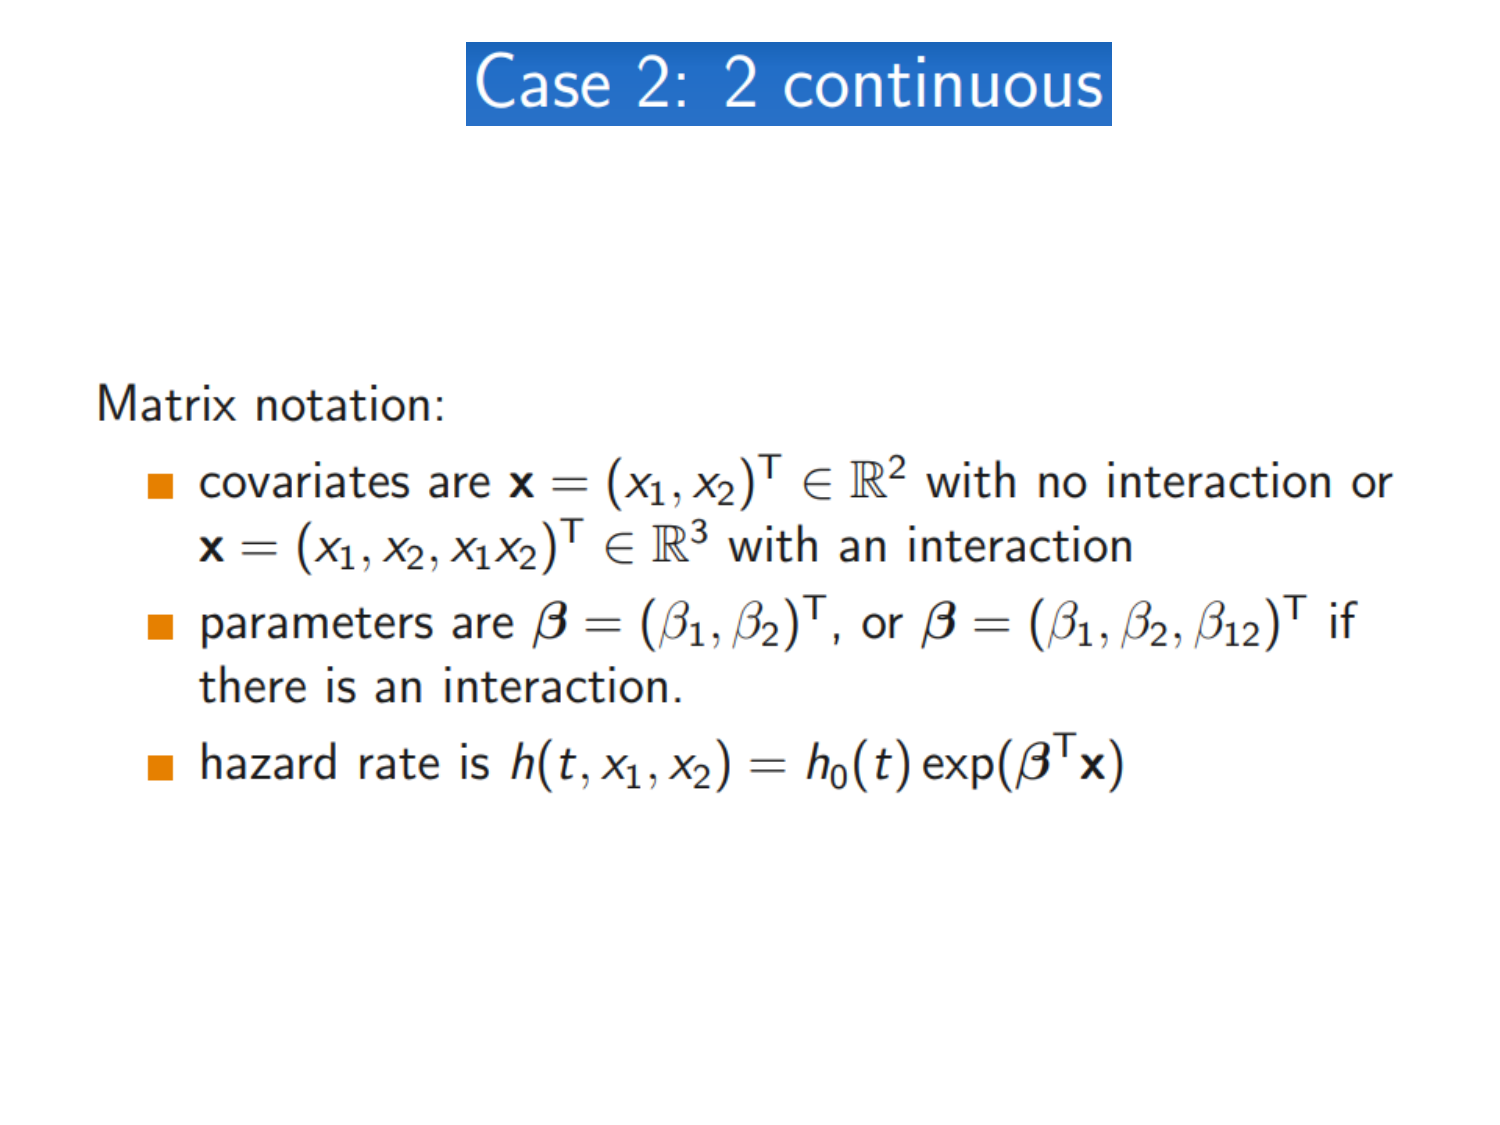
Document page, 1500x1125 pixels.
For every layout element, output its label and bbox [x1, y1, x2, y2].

picture [56, 241, 1444, 884]
picture [466, 42, 1112, 126]
